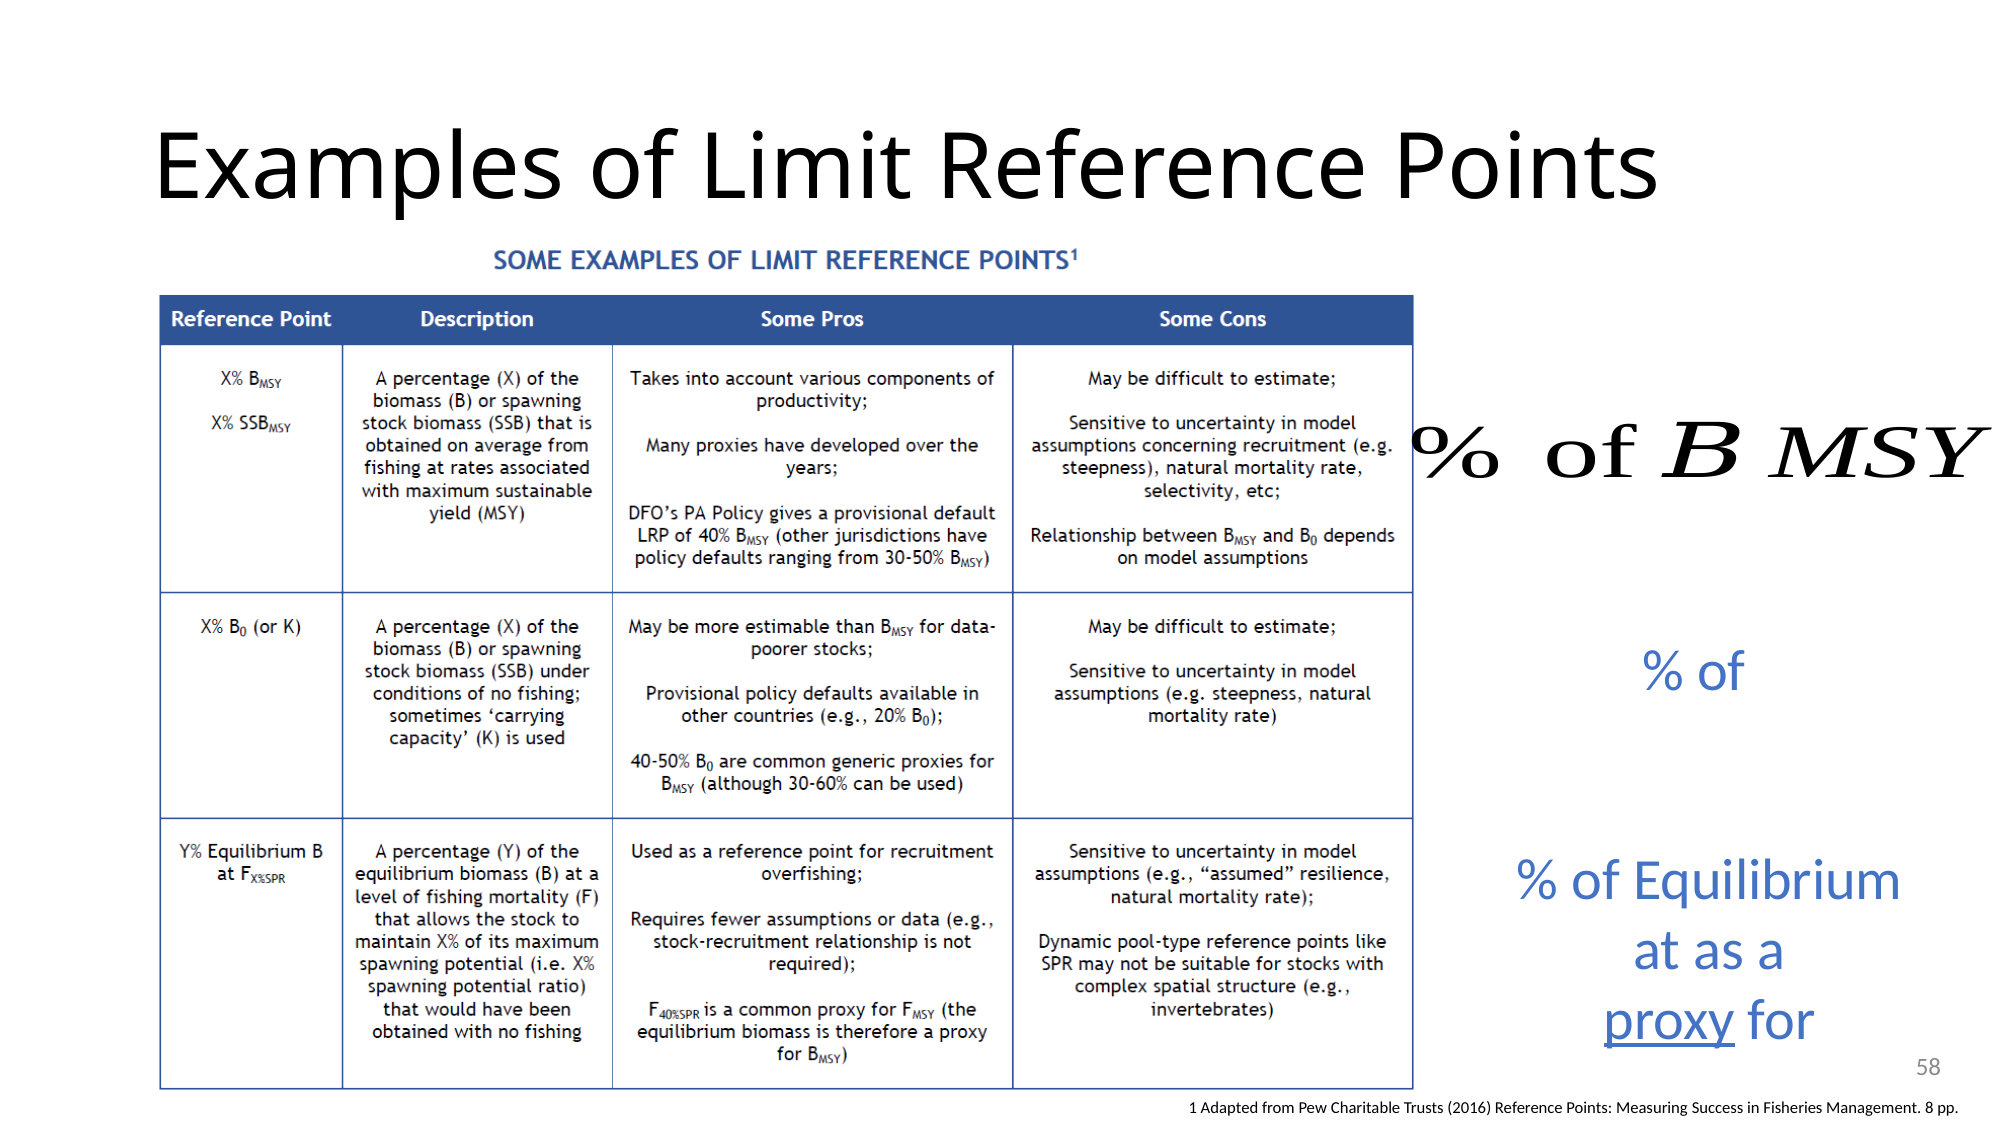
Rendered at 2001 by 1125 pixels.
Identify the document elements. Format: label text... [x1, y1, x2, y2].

picture [137, 231, 1433, 1109]
text_box 1 Adapted from Pew Charitable Trusts (2016) Reference Points: Measuring Success in Fisheries Management. 8 pp. [1173, 1089, 2000, 1125]
slide_number 58 [1506, 1035, 1957, 1096]
title Examples of Limit Reference Points [137, 59, 1863, 278]
